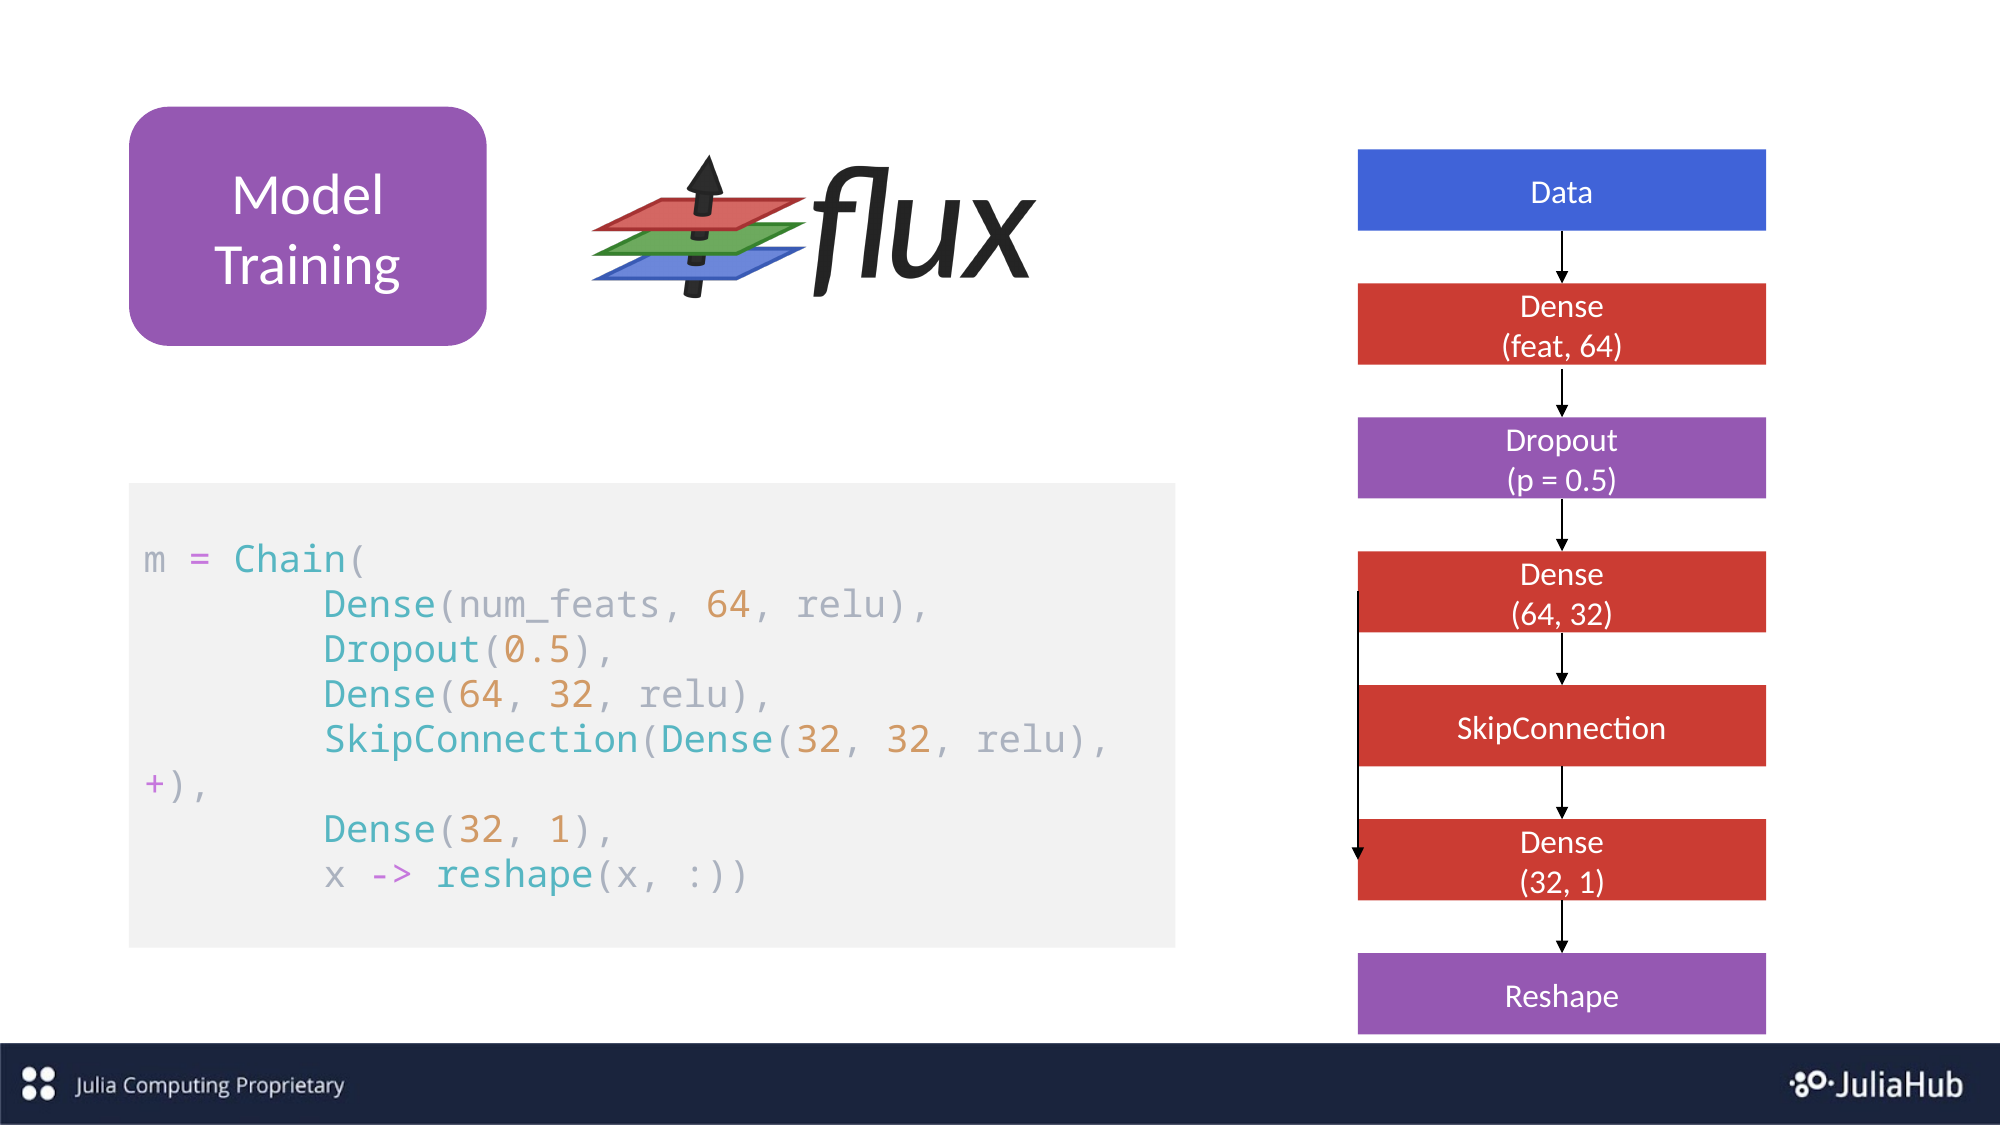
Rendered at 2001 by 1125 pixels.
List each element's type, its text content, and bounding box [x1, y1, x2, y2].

text_box Dropout (p = 0.5) [1357, 416, 1767, 500]
text_box Dense (feat, 64) [1357, 282, 1767, 366]
text_box Dense (32, 1) [1357, 818, 1767, 901]
picture [0, 1043, 2000, 1125]
text_box Reshape [1357, 952, 1767, 1035]
picture [591, 149, 1046, 304]
text_box Data [1357, 148, 1767, 232]
text_box Model Training [128, 105, 488, 347]
text_box Dense (64, 32) [1357, 550, 1767, 634]
text_box SkipConnection [1360, 684, 1767, 767]
text_box m = Chain( Dense(num_feats, 64, relu), Dropout(0.5), Dense(64, 32, relu), SkipConnection(Dense(32, 32, relu), +), Dense(32, 1), x -> reshape(x, :)) [128, 483, 1176, 948]
